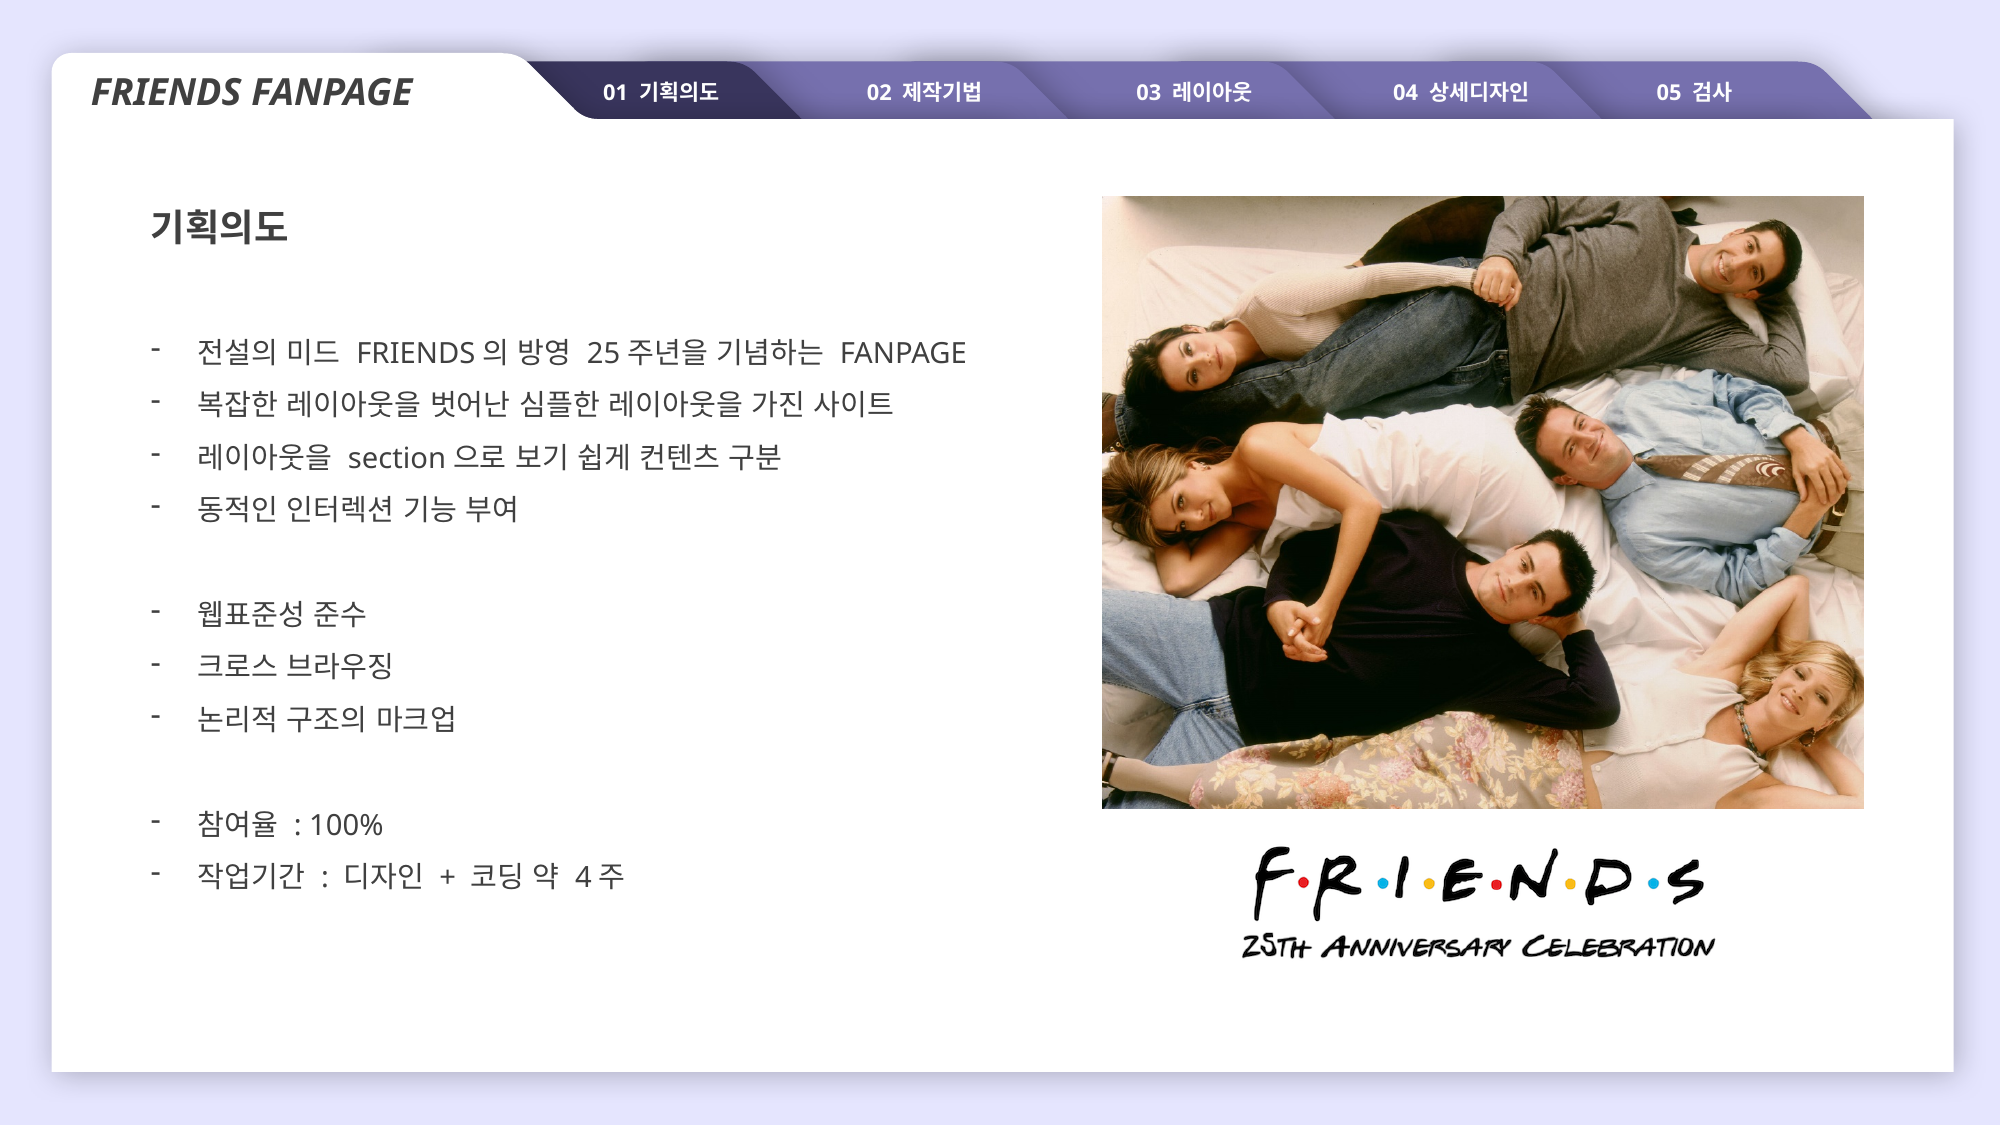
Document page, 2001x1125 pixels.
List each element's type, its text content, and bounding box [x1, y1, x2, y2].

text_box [1102, 196, 1864, 965]
text_box FRIENDS FANPAGE [76, 60, 511, 120]
text_box 기획의도 전설의 미드 FRIENDS의 방영 25주년을 기념하는 FANPAGE 복잡한 레이아웃을 벗어난 심플한 레이아웃을 가진 사이트 레이아웃을 section으로 보기 쉽게 컨텐츠 구분 동적인 인터렉션 기능 부여 웹표준성 준수 크로스 브라우징 논리적 구조의 마크업 참여율 : 100% 작업기간 : 디자인 + 코딩 약 4주 [136, 174, 1040, 901]
text_box 04 상세디자인 [1310, 60, 1588, 103]
text_box 05 검사 [1576, 60, 1858, 103]
text_box 02 제작기법 [776, 60, 1054, 103]
text_box [50, 51, 1955, 1073]
text_box 01 기획의도 [552, 60, 788, 103]
text_box 03 레이아웃 [1044, 60, 1321, 103]
